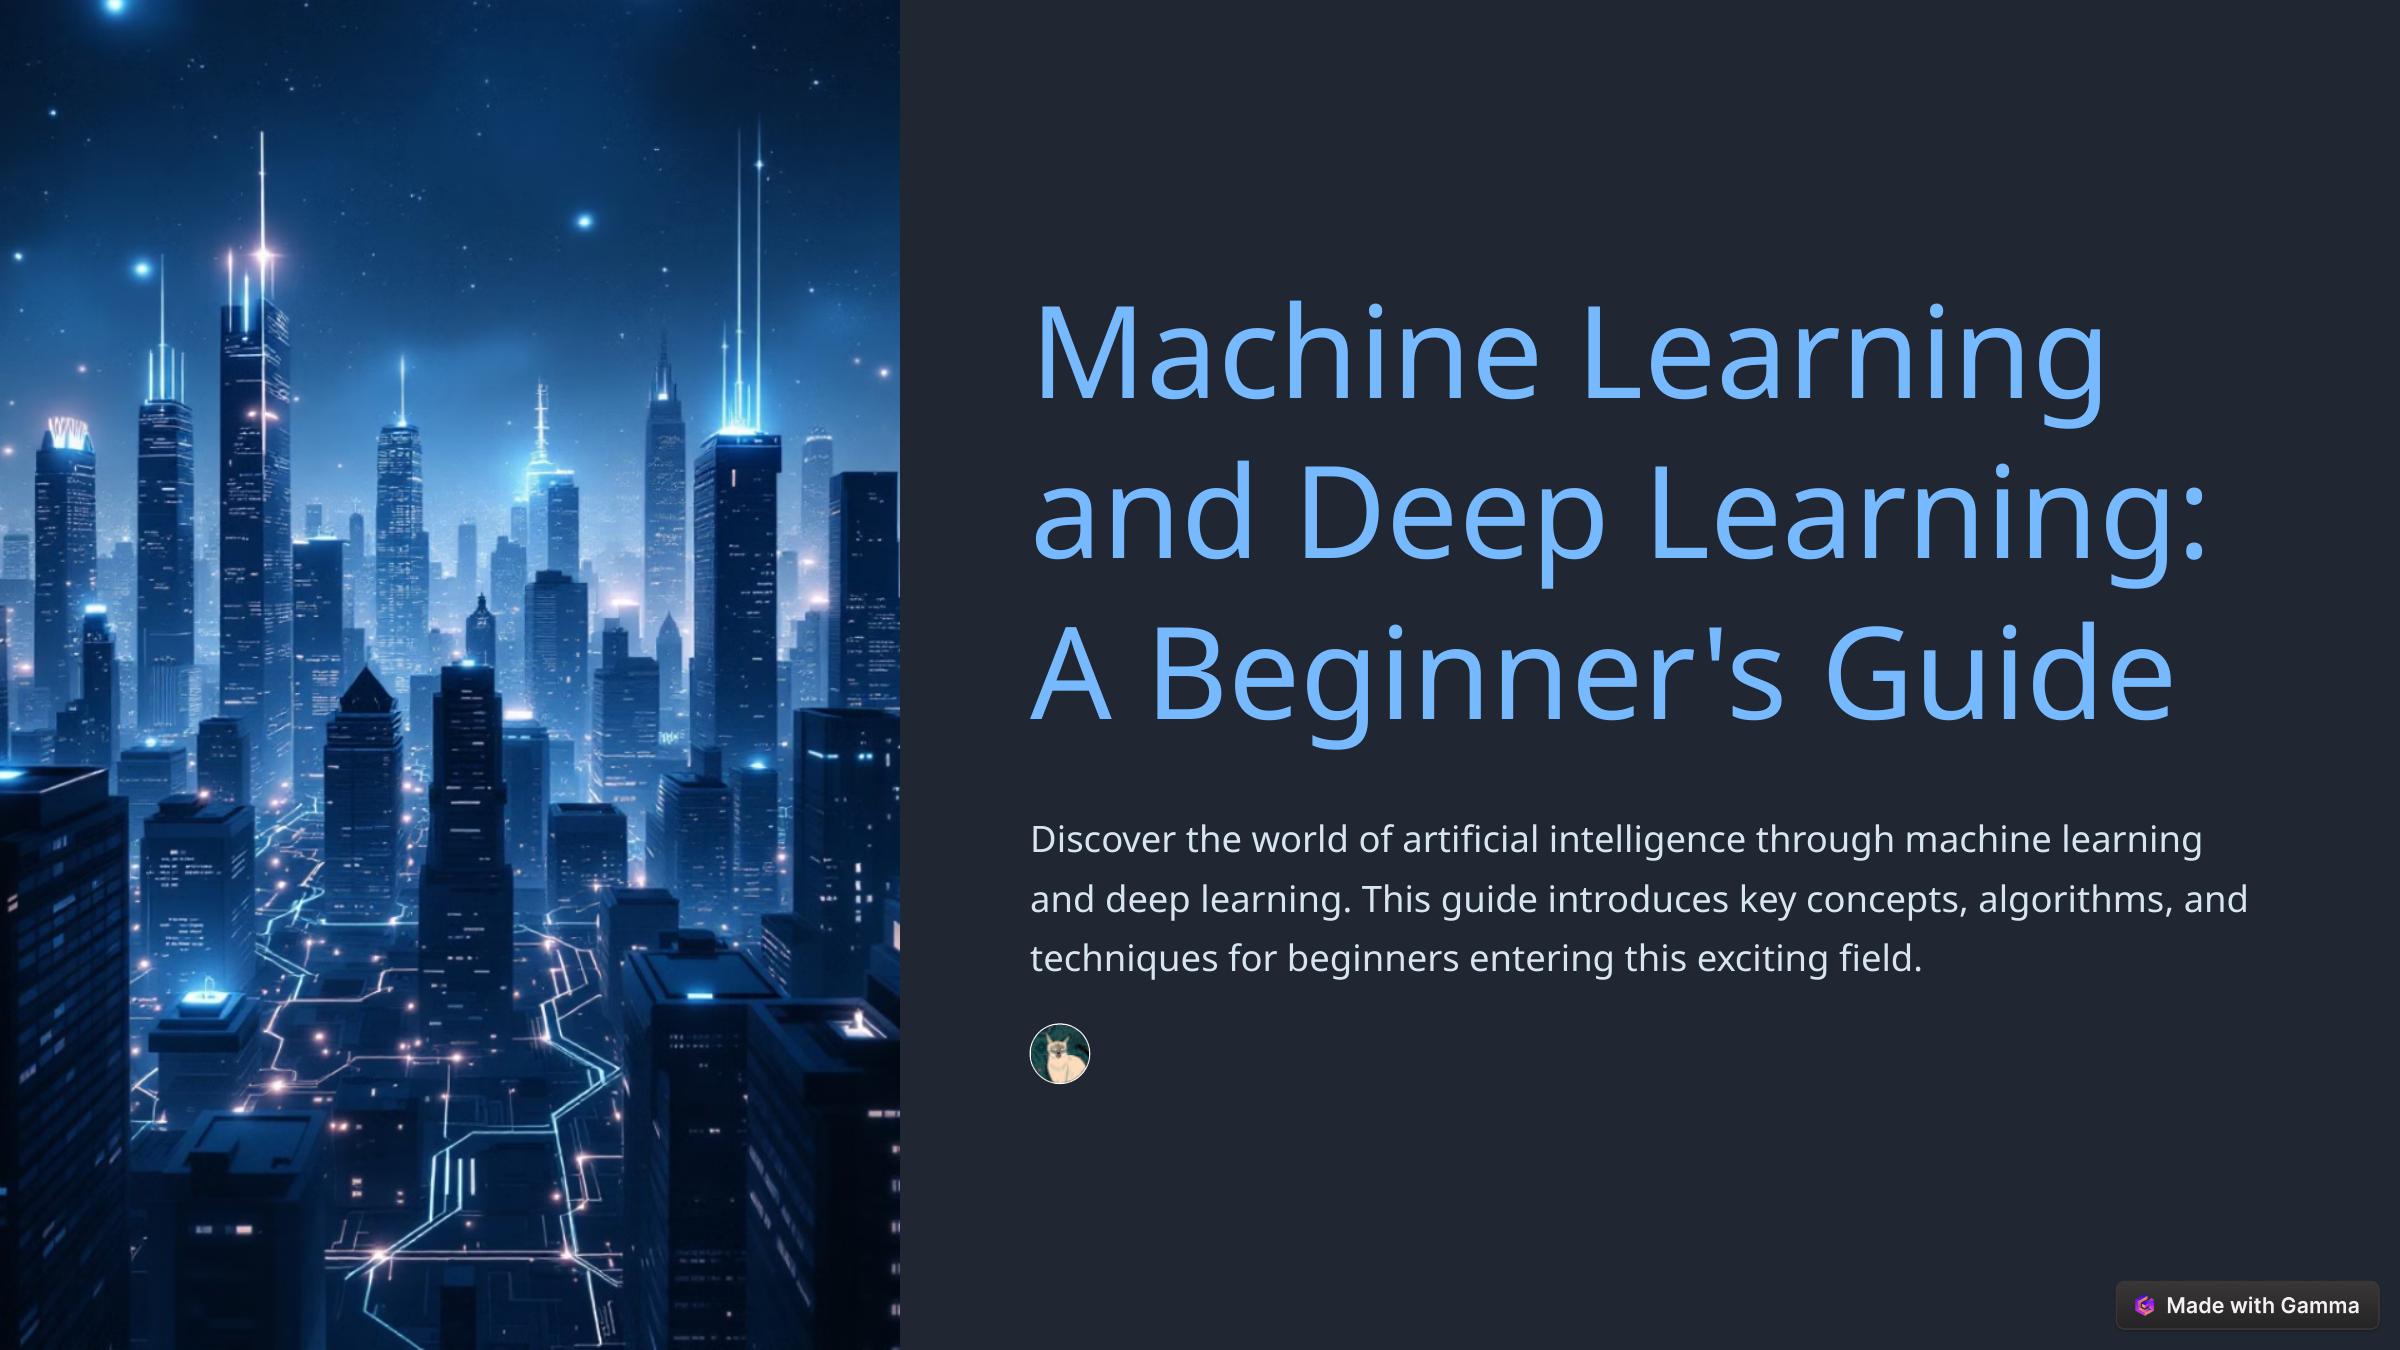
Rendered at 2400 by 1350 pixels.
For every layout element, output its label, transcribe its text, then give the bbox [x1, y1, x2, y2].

picture [1031, 1025, 1089, 1083]
picture [0, 0, 900, 1350]
text_box Machine Learning and Deep Learning: A Beginner's Guide [1030, 263, 2270, 745]
text_box Discover the world of artificial intelligence through machine learning and deep learning. This guide introduces key concepts, algorithms, and techniques for beginners entering this exciting field. [1030, 800, 2270, 980]
picture [2106, 1271, 2389, 1339]
